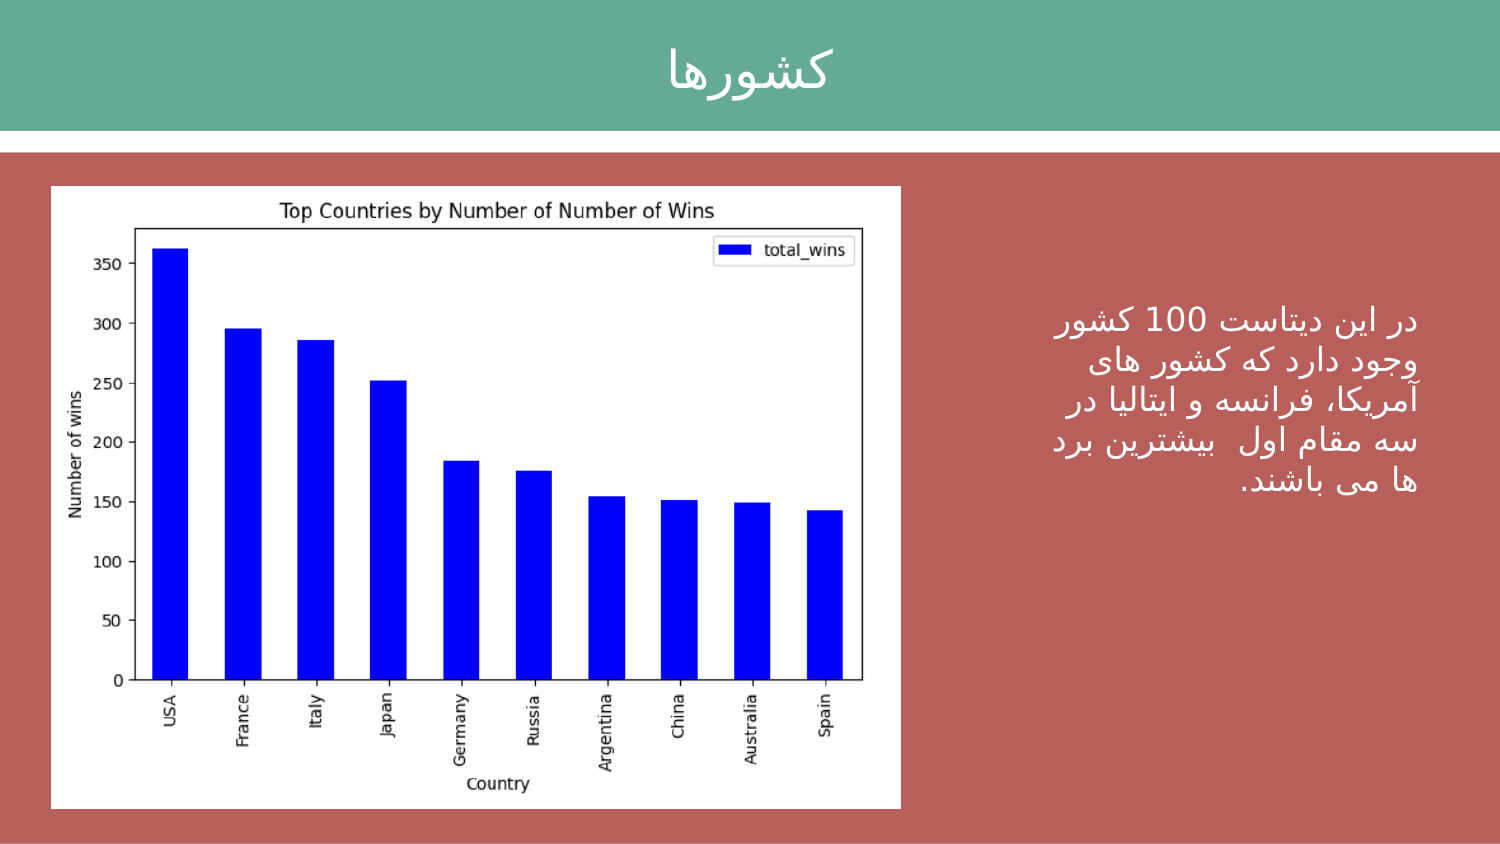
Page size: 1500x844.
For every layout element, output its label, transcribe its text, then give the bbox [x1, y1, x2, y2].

text_box [0, 153, 1500, 844]
text_box [0, 130, 1500, 153]
text_box [0, 0, 1500, 130]
text_box کشورها [475, 21, 1024, 114]
text_box در این دیتاست 100 کشور وجود دارد که کشور های آمریکا، فرانسه و ایتالیا در سه مقام اول بیشترین برد ها می باشند. [1013, 283, 1434, 513]
picture [50, 185, 902, 809]
